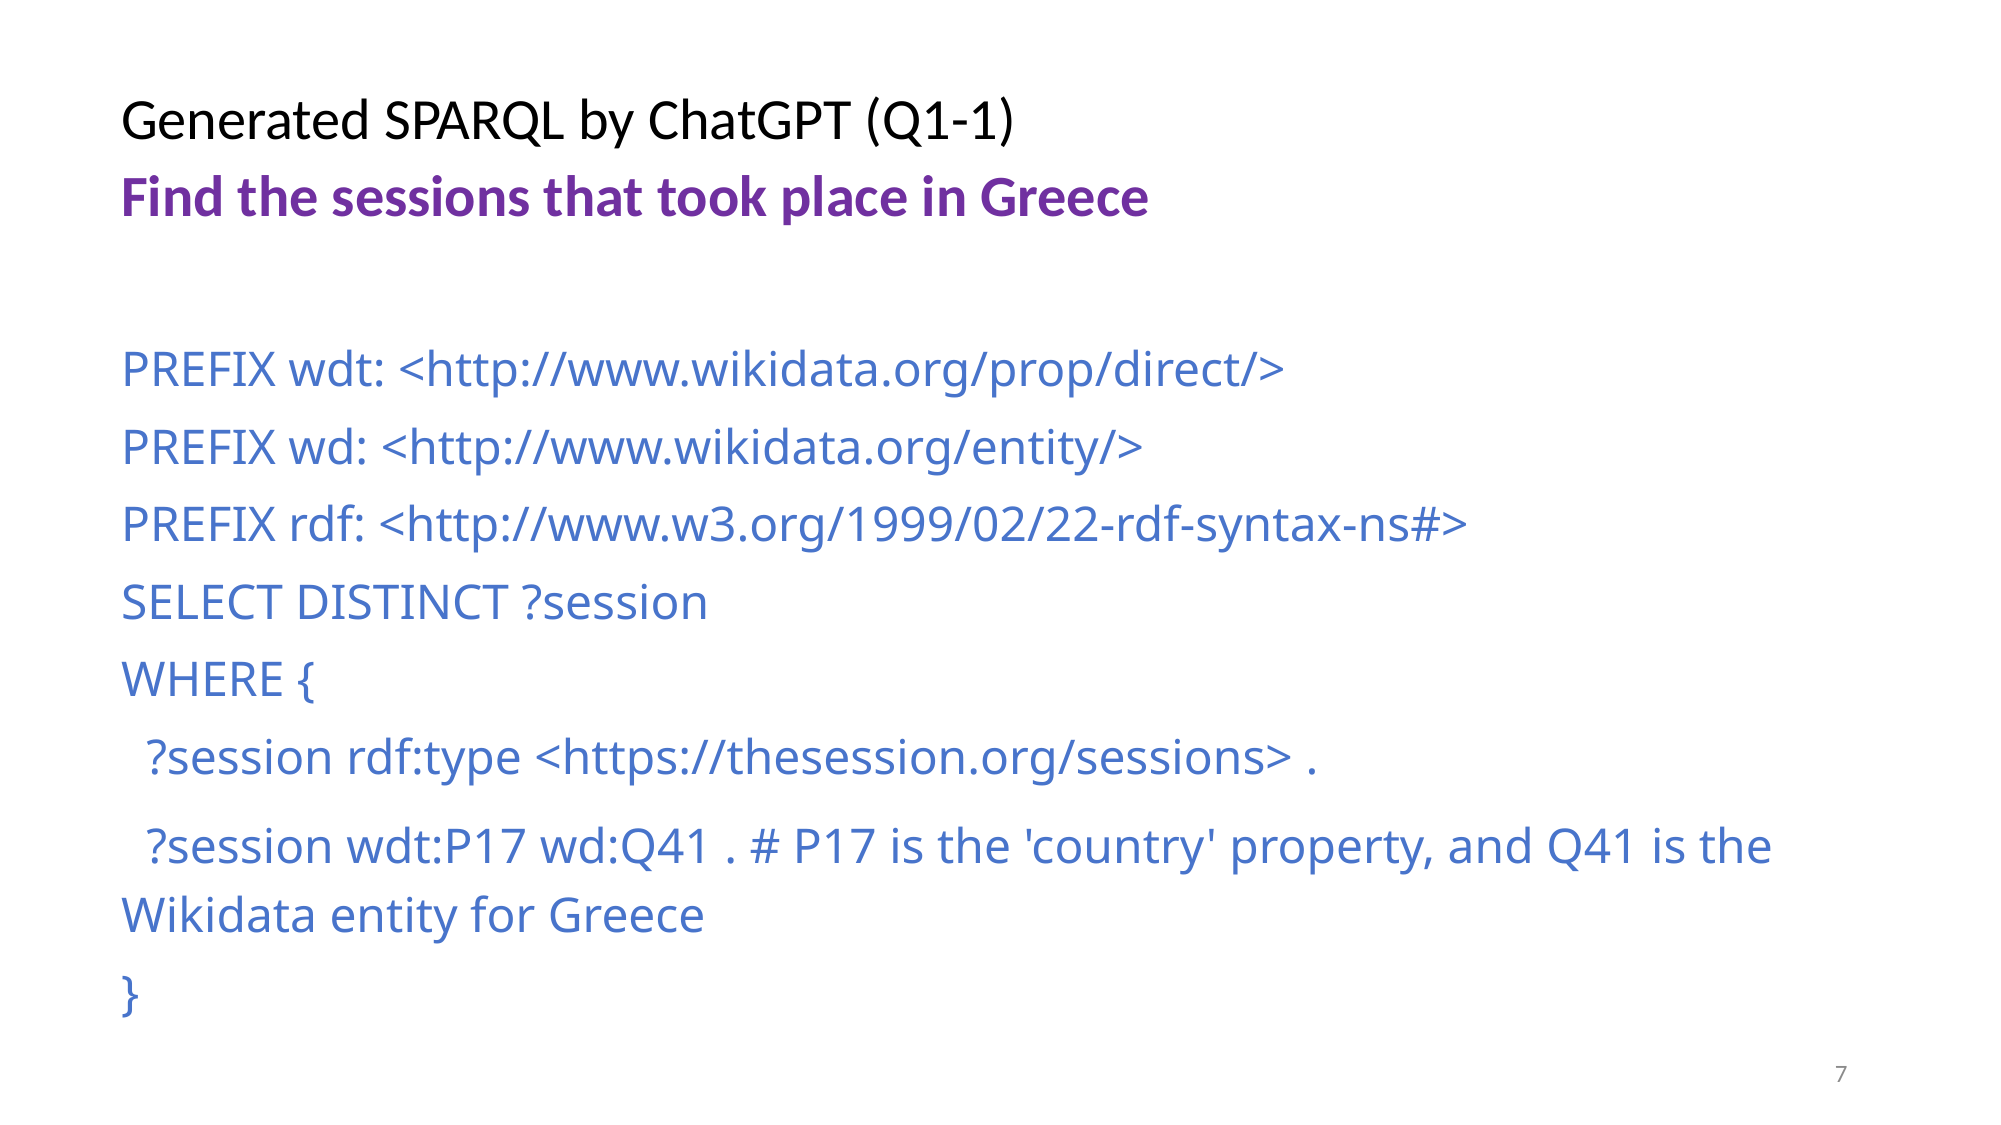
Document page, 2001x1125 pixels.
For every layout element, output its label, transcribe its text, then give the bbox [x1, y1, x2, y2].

slide_number 7 [1412, 1042, 1863, 1103]
title Generated SPARQL by ChatGPT (Q1-1) Find the sessions that took place in Greece [106, 42, 1832, 253]
list PREFIX wdt: <http://www.wikidata.org/prop/direct/> PREFIX wd: <http://www.wikidata.org/entity/> PREFIX rdf: <http://www.w3.org/1999/02/22-rdf-syntax-ns#> SELECT DISTINCT ?session WHERE { ?session rdf:type <https://thesession.org/sessions> . ?session wdt:P17 wd:Q41 . # P17 is the 'country' property, and Q41 is the Wikidata entity for Greece } [106, 253, 1832, 1033]
